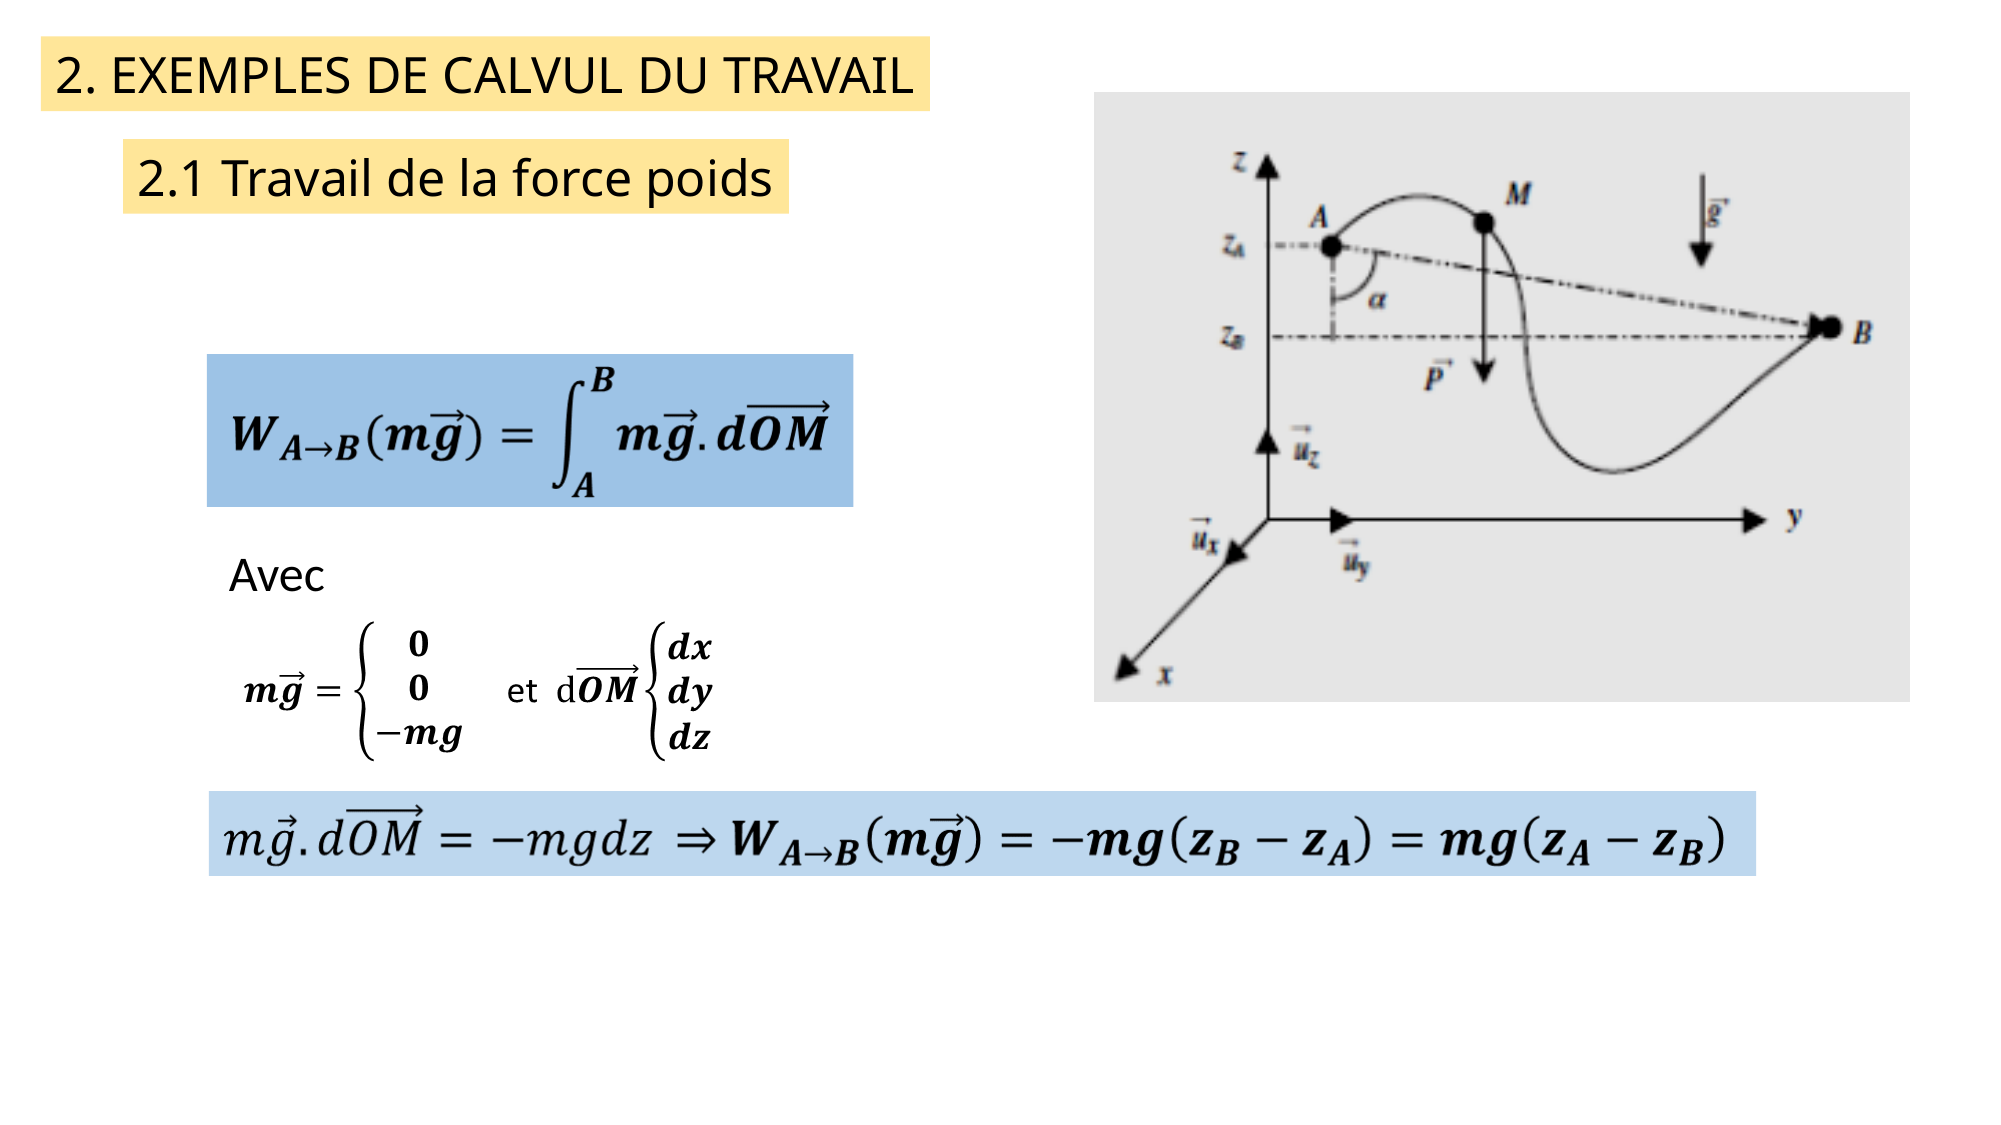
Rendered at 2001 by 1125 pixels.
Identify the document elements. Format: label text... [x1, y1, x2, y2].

picture [1094, 92, 1910, 702]
text_box [206, 354, 854, 507]
text_box [208, 791, 1757, 876]
text_box 2. EXEMPLES DE CALVUL DU TRAVAIL [40, 36, 930, 112]
text_box Avec [214, 533, 341, 609]
text_box [228, 609, 731, 770]
text_box 2.1 Travail de la force poids [123, 139, 789, 214]
